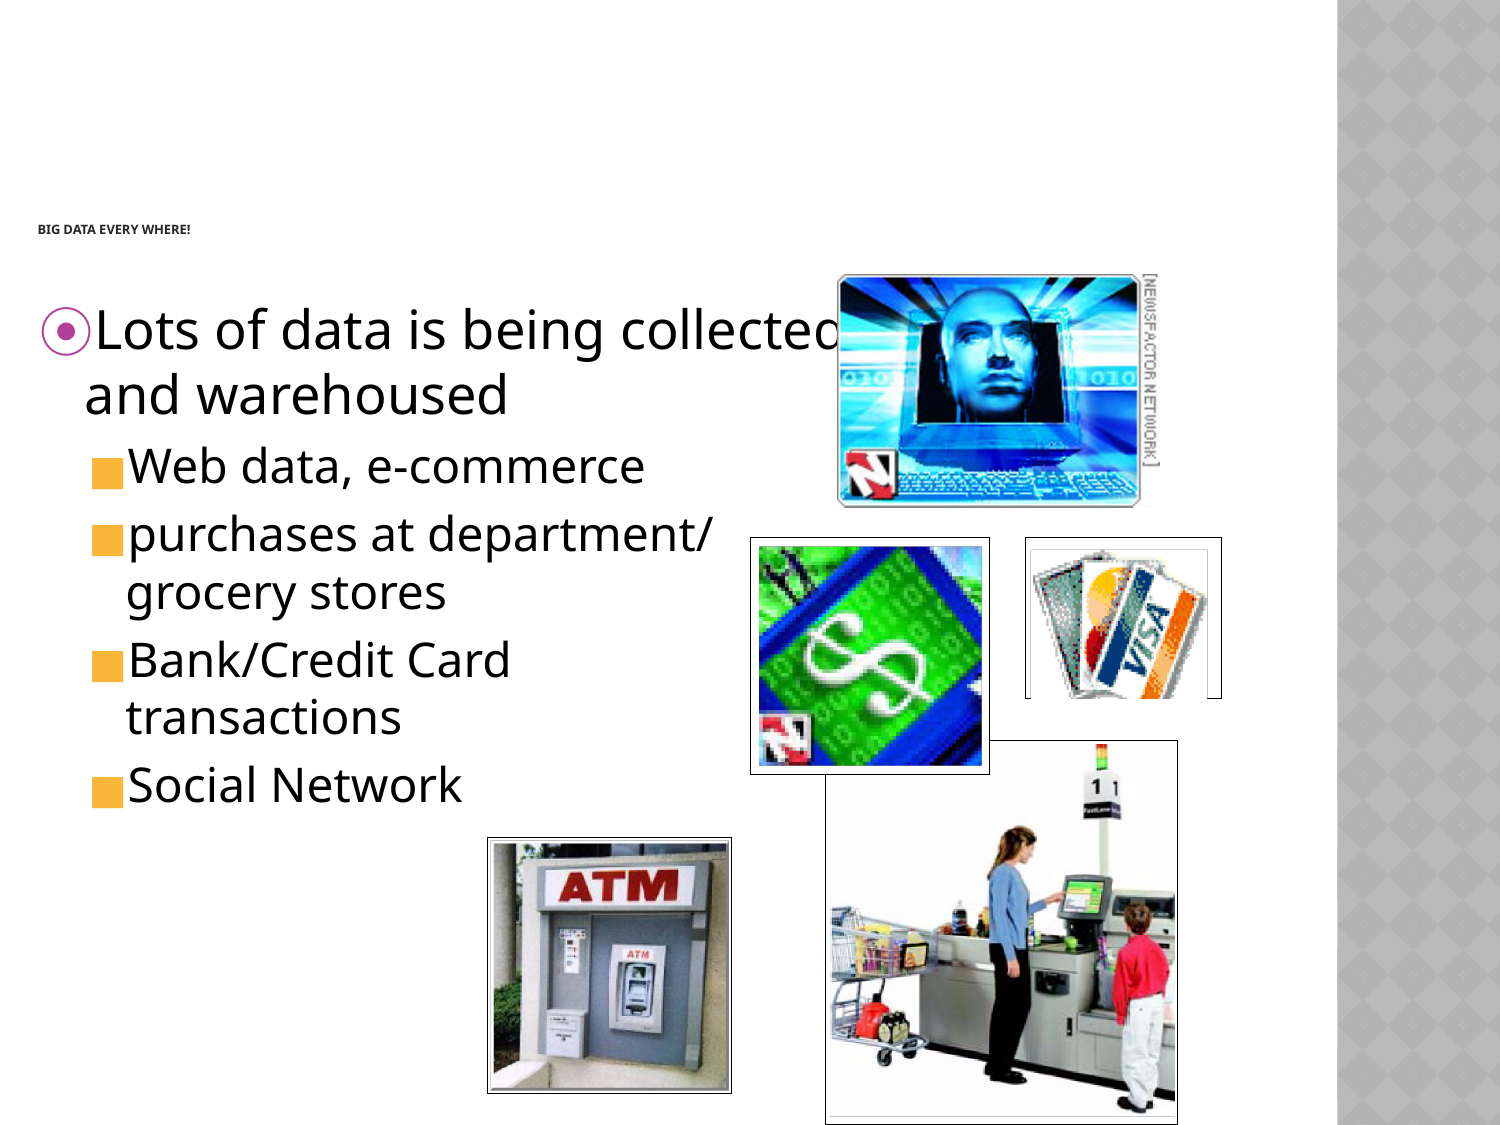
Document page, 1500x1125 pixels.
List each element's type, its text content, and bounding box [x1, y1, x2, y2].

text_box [749, 537, 990, 776]
list Lots of data is being collected and warehoused Web data, e-commerce purchases at department/ grocery stores Bank/Credit Card transactions Social Network [24, 287, 1463, 1125]
title BIG DATA EVERY WHERE! [37, 37, 1475, 238]
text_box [824, 740, 1178, 1125]
picture [837, 274, 1161, 508]
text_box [487, 837, 732, 1094]
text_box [1024, 537, 1222, 700]
